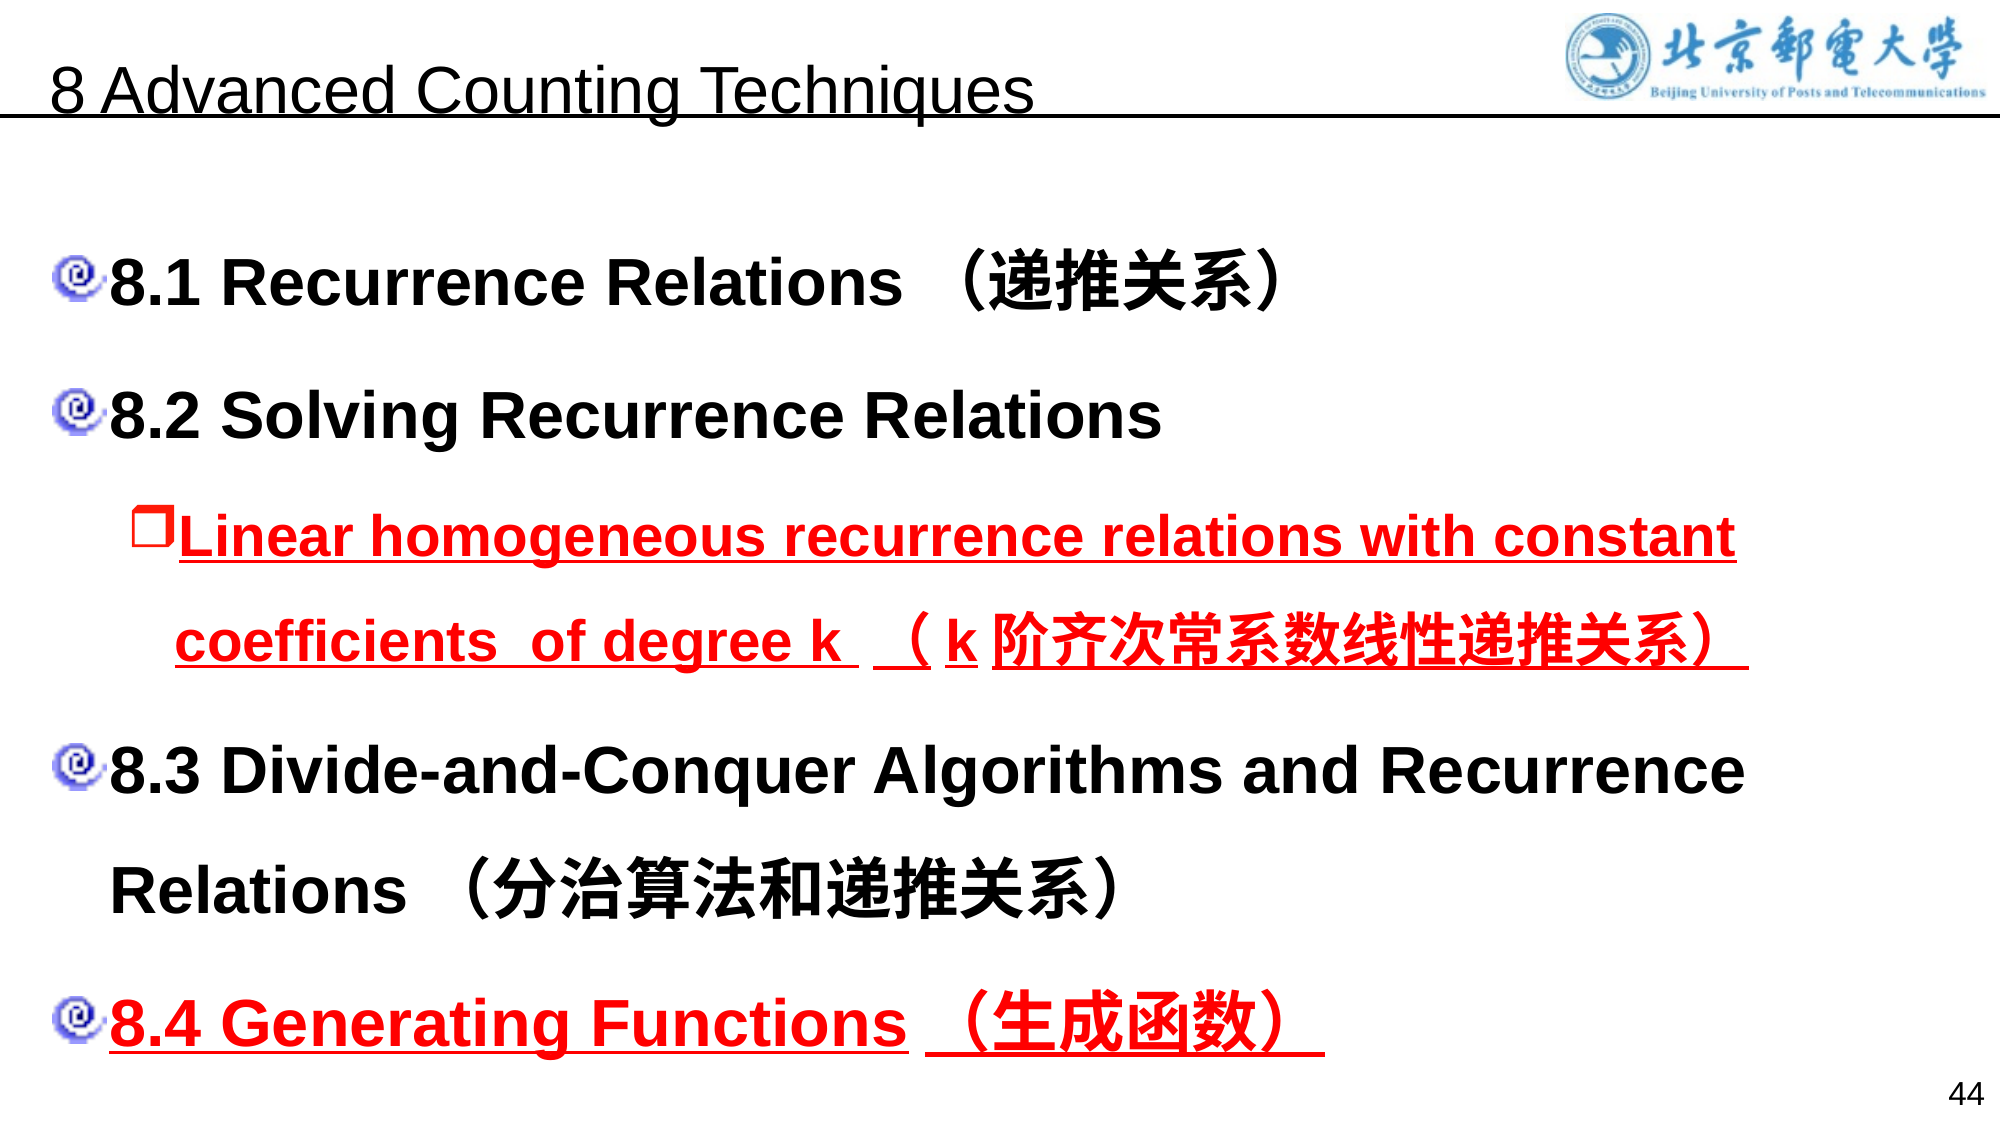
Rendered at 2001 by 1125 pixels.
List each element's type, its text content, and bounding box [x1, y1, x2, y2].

text_box 8.1 Recurrence Relations（递推关系） 8.2 Solving Recurrence Relations Linear homogeneous recurrence relations with constant coefficients of degree k （k阶齐次常系数线性递推关系） 8.3 Divide-and-Conquer Algorithms and Recurrence Relations（分治算法和递推关系） 8.4 Generating Functions（生成函数） [37, 191, 1975, 934]
picture [1849, 13, 1988, 101]
text_box 8 Advanced Counting Techniques [34, 0, 1849, 135]
picture [52, 388, 107, 436]
picture [52, 743, 107, 791]
picture [52, 255, 107, 302]
picture [52, 996, 107, 1044]
